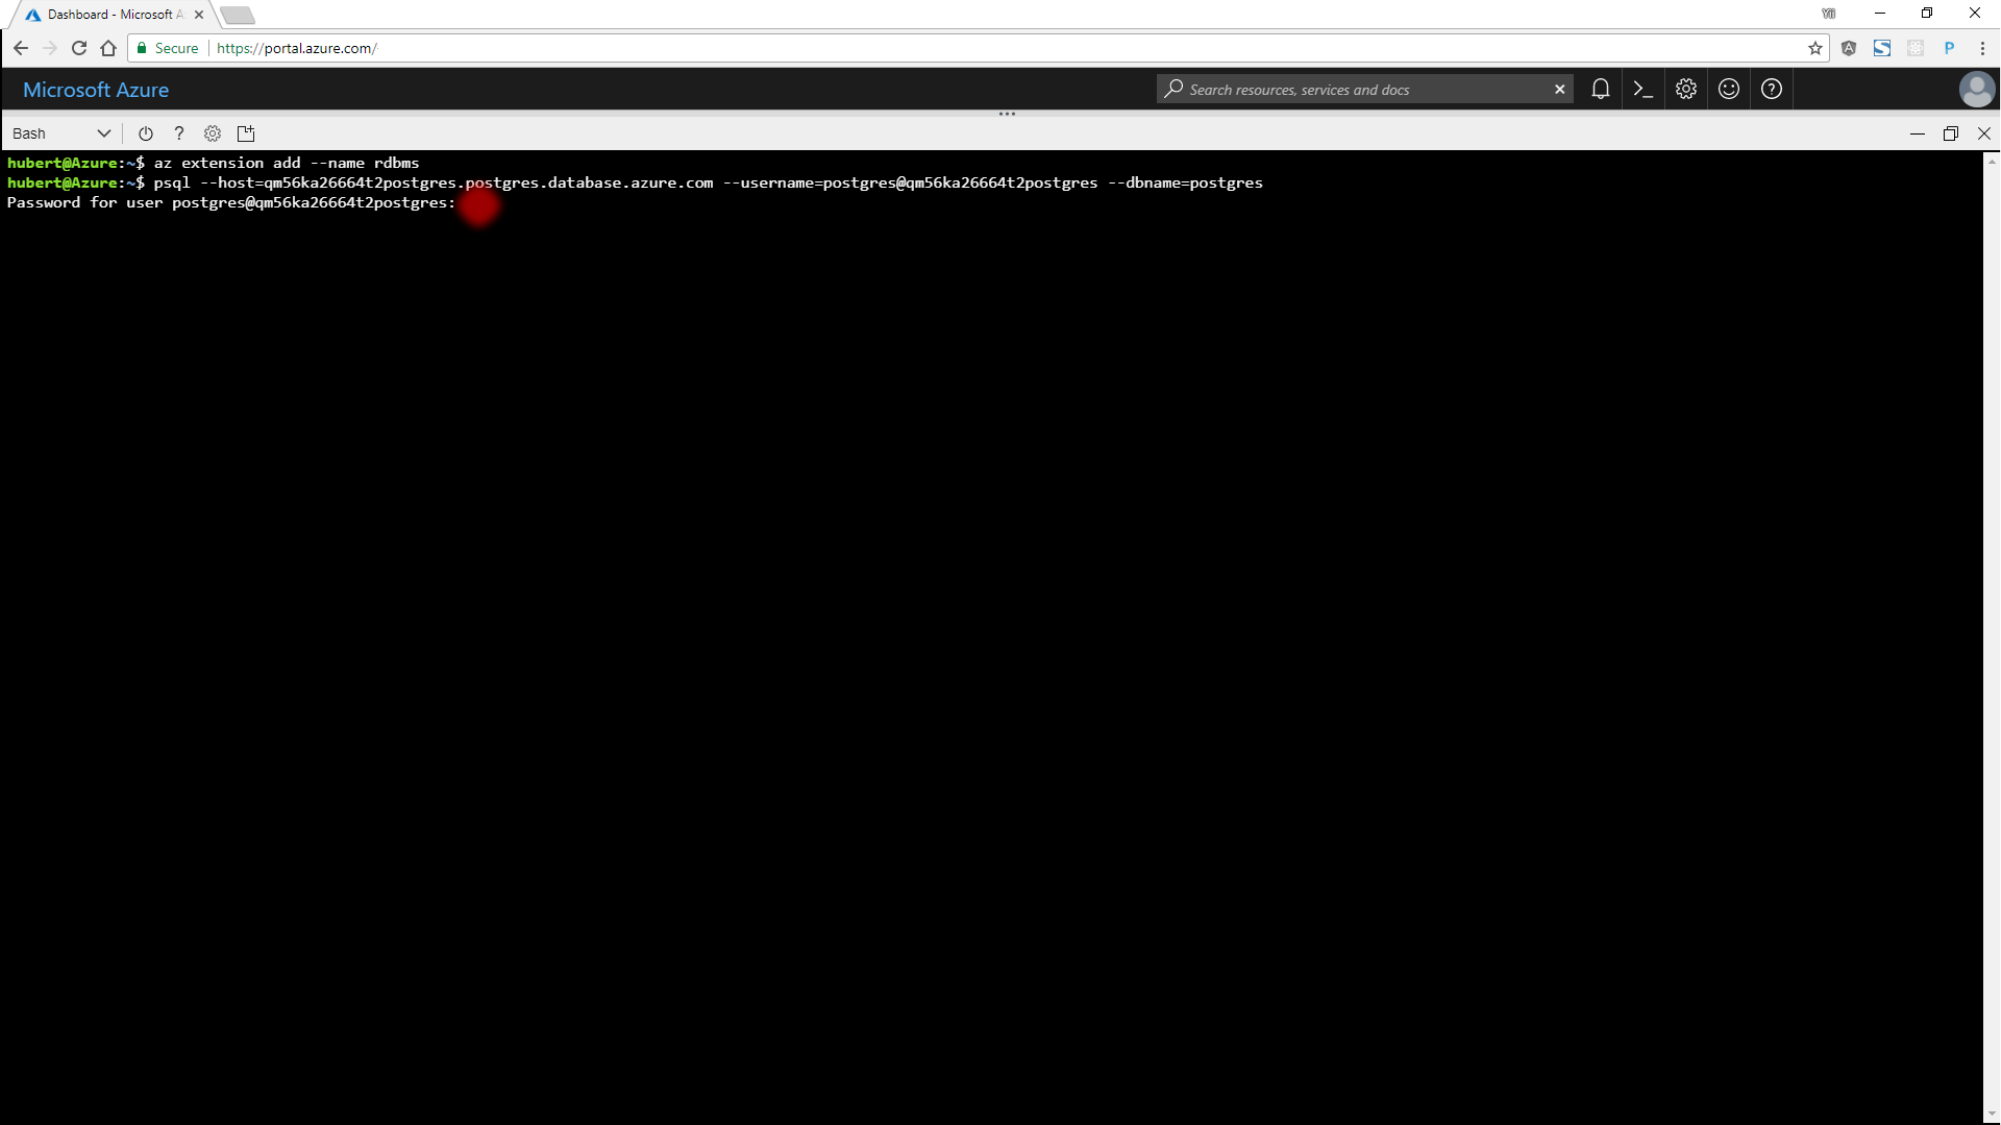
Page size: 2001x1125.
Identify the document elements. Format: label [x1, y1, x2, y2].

text_box [465, 191, 493, 219]
picture [0, 0, 2001, 1125]
